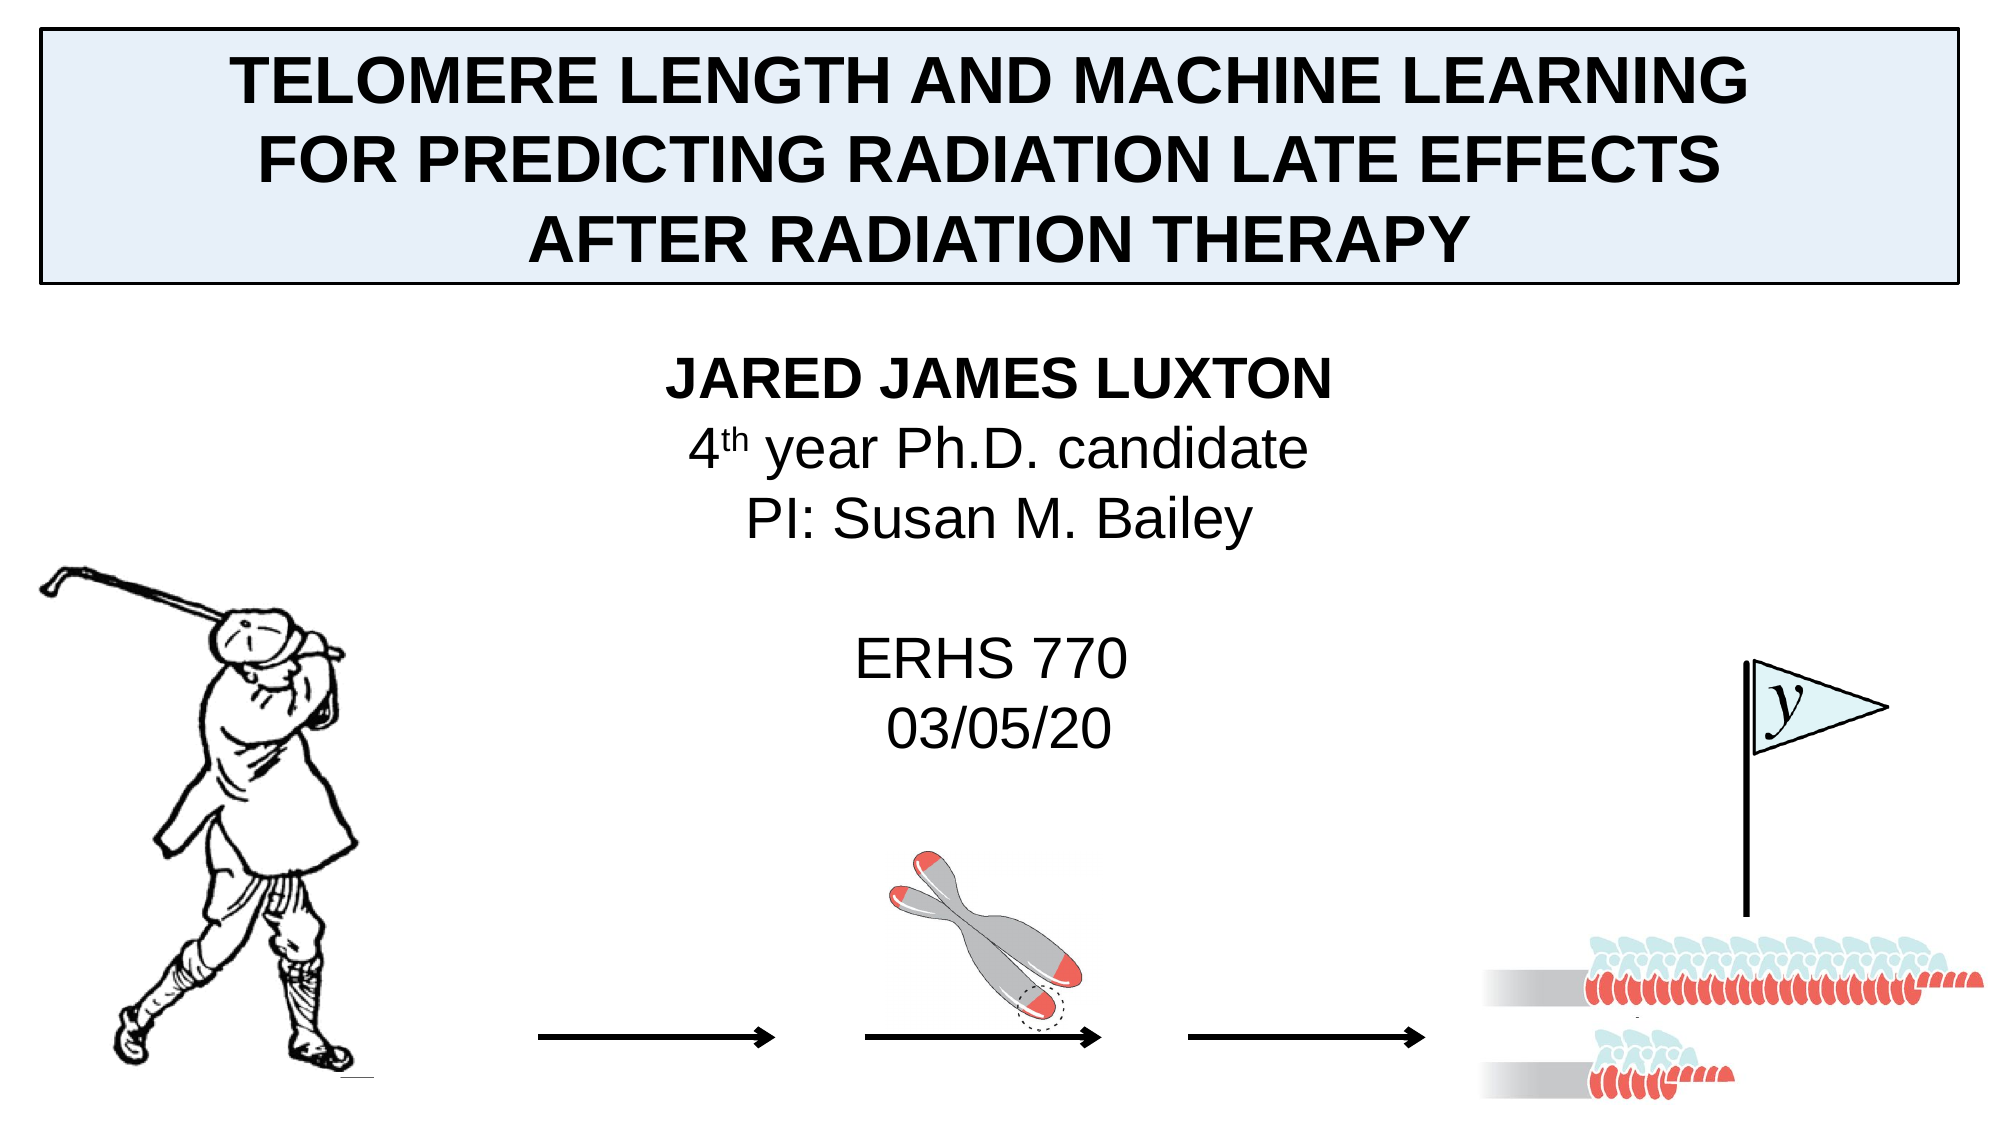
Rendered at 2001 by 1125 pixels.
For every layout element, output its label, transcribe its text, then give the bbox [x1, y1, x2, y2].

picture [37, 562, 374, 1078]
text_box JARED JAMES LUXTON 4th year Ph.D. candidate PI: Susan M. Bailey ERHS 770 03/05/20 [650, 332, 1349, 768]
picture [1733, 571, 1890, 917]
picture [1460, 934, 2000, 1018]
text_box TELOMERE LENGTH AND MACHINE LEARNING FOR PREDICTING RADIATION LATE EFFECTS AFTER RADIATION THERAPY [40, 28, 1959, 284]
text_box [885, 851, 1222, 1058]
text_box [1395, 1020, 1752, 1105]
